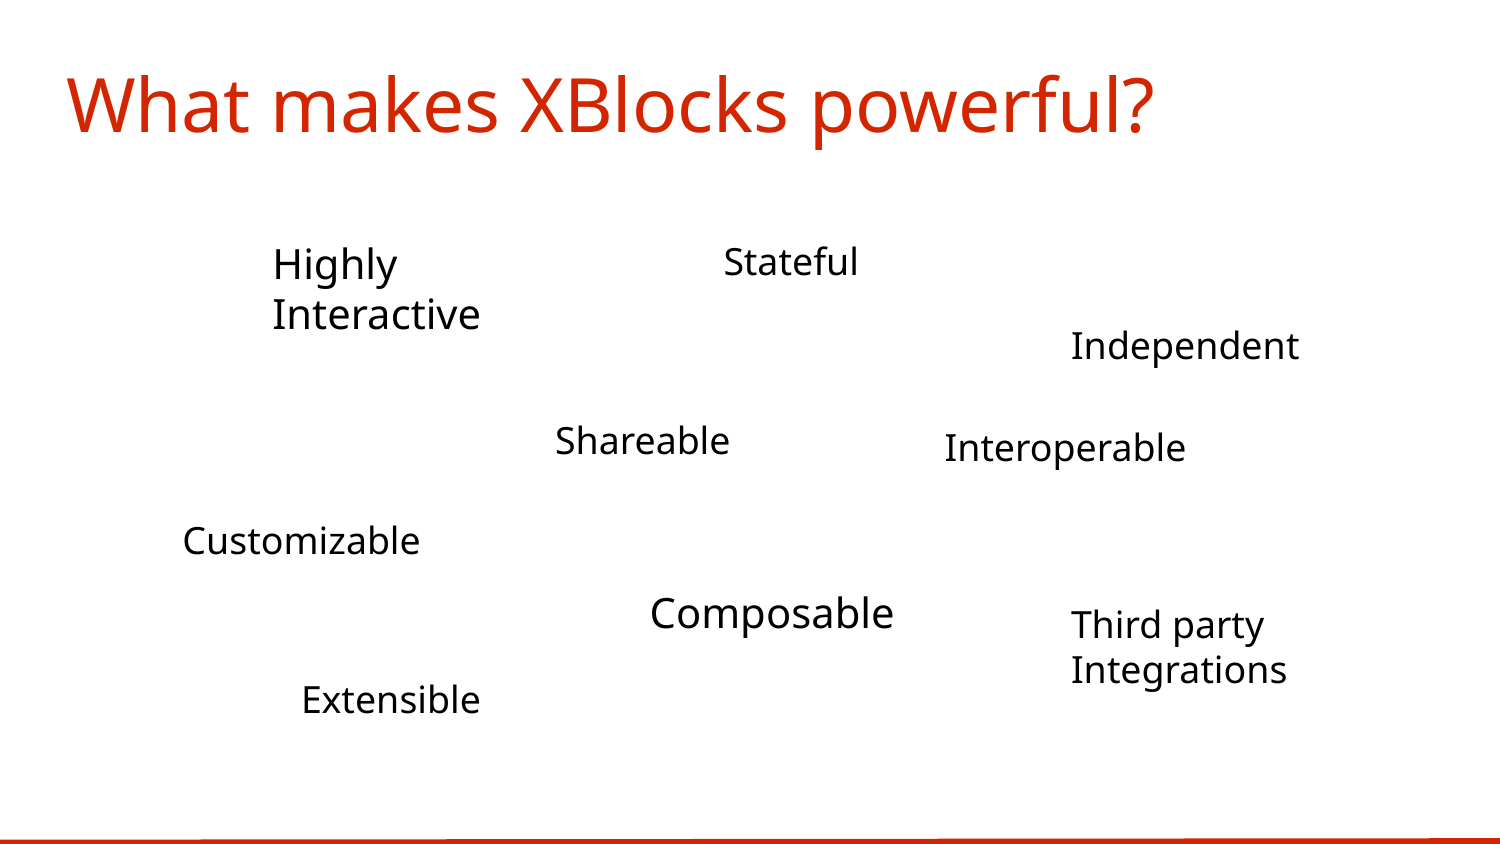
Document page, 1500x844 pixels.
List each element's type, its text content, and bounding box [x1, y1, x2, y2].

text_box Interoperable [929, 408, 1274, 476]
text_box Extensible [285, 661, 555, 729]
text_box Shareable [540, 401, 874, 460]
text_box Composable [634, 572, 924, 639]
title What makes XBlocks powerful? [51, 29, 1449, 146]
text_box Independent [1056, 307, 1373, 374]
text_box Third party Integrations [1055, 586, 1459, 707]
text_box Highly Interactive [257, 223, 574, 354]
text_box Customizable [167, 502, 457, 569]
text_box Stateful [708, 223, 922, 290]
